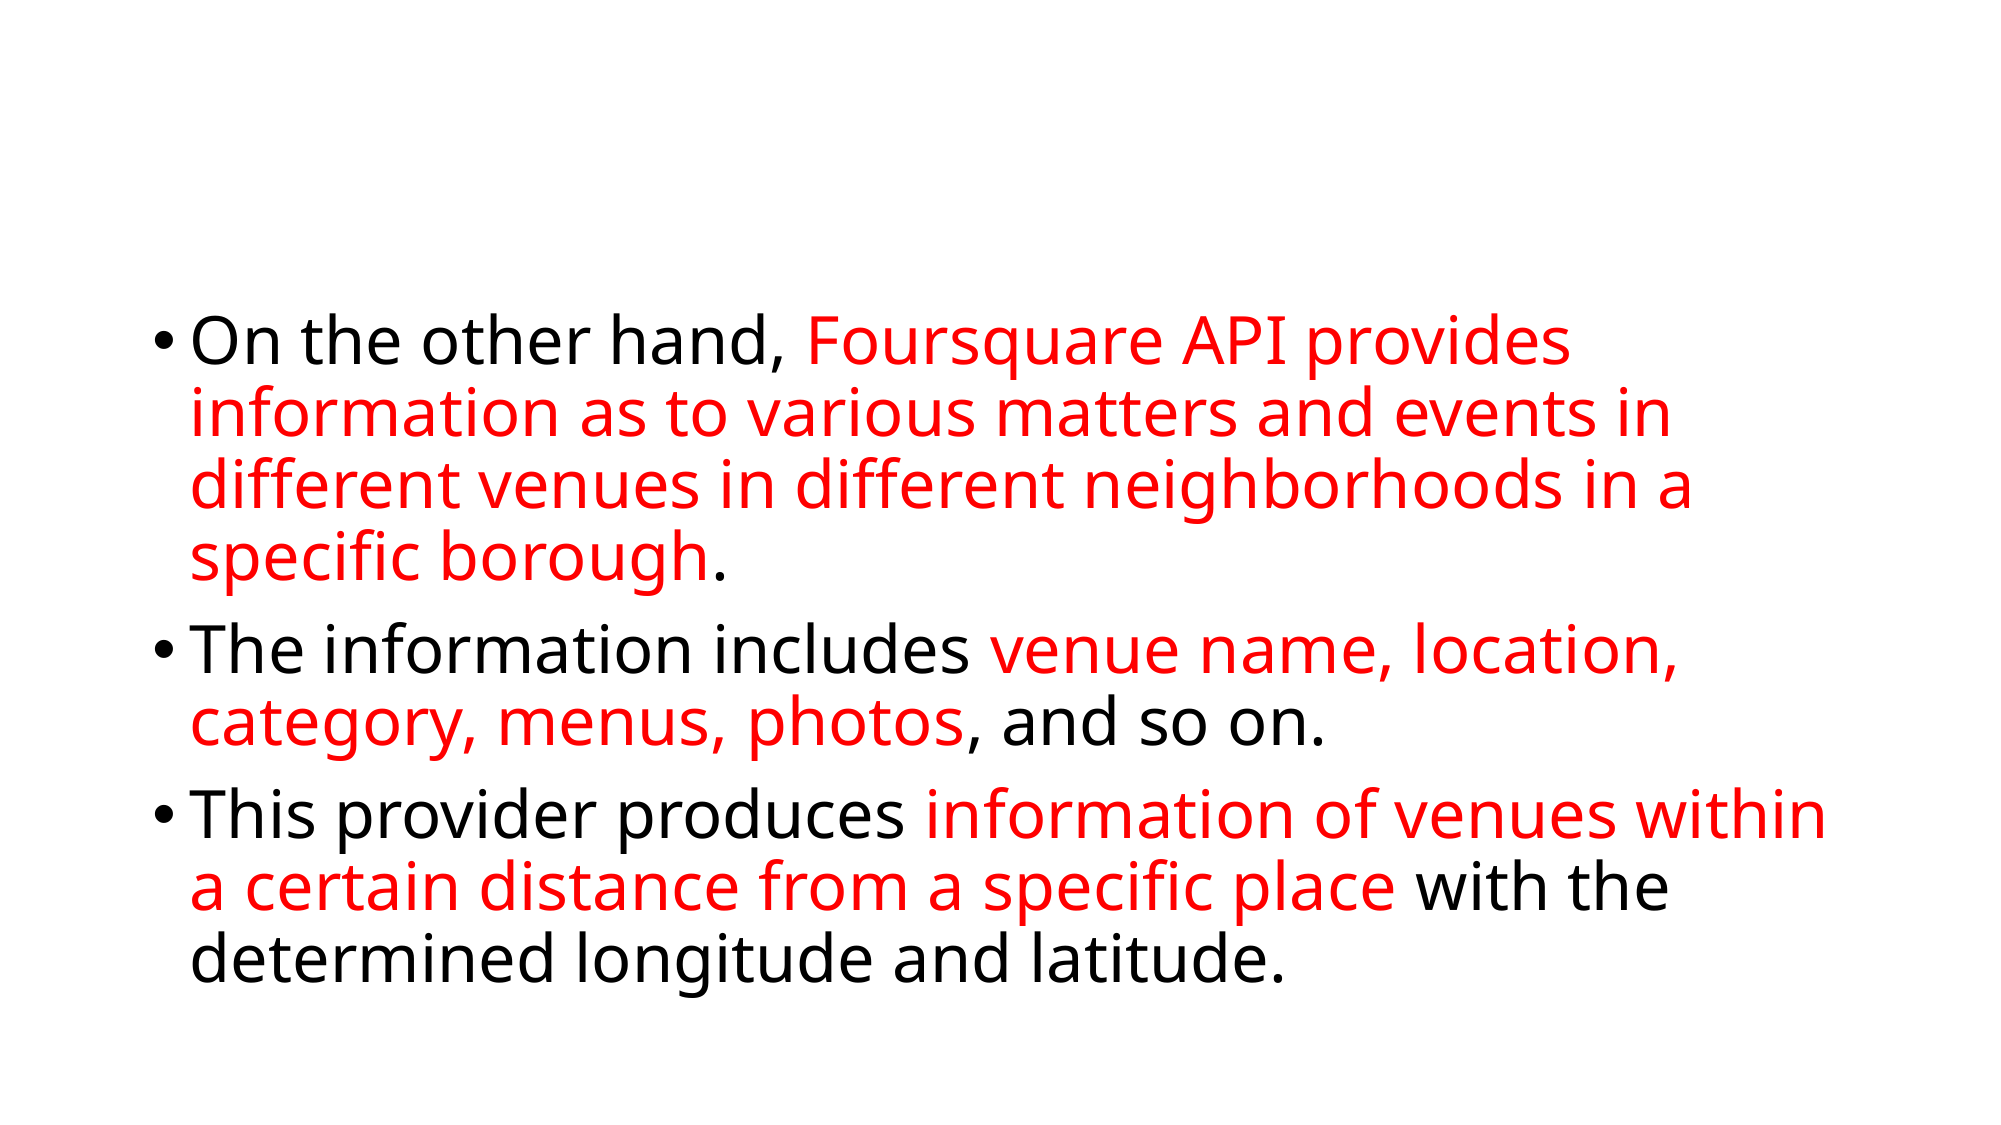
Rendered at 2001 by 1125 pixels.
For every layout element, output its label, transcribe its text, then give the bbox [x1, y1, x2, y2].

list On the other hand, Foursquare API provides information as to various matters and events in different venues in different neighborhoods in a specific borough. The information includes venue name, location, category, menus, photos, and so on. This provider produces information of venues within a certain distance from a specific place with the determined longitude and latitude. [137, 299, 1863, 1014]
